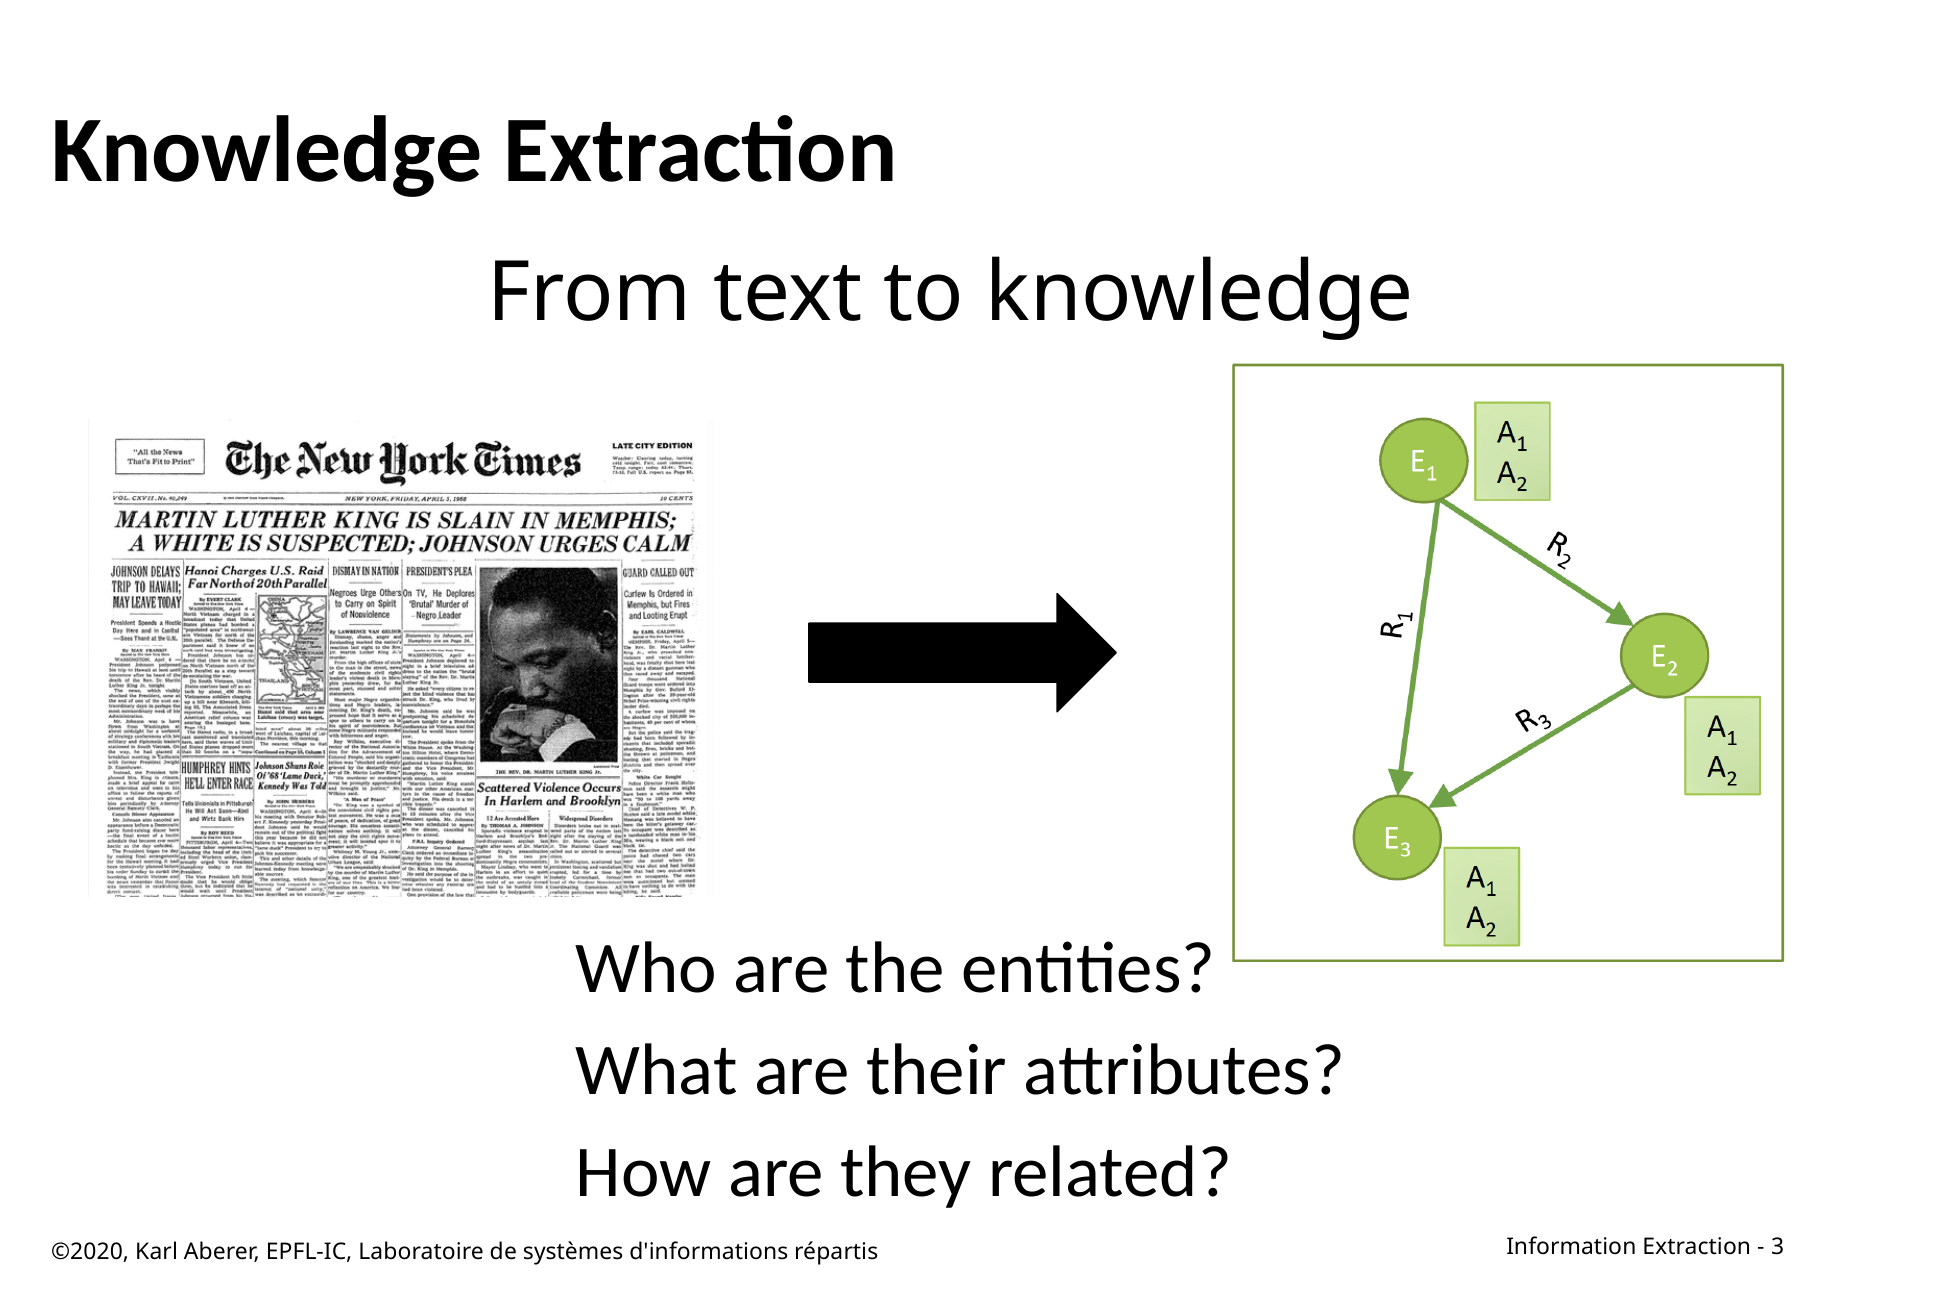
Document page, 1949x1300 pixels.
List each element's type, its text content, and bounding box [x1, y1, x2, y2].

text_box From text to knowledge [472, 230, 1430, 345]
footer ©2020, Karl Aberer, EPFL-IC, Laboratoire de systèmes d'informations répartis [32, 1227, 1284, 1271]
title Knowledge Extraction [32, 57, 1920, 232]
text_box [808, 593, 1117, 712]
text_box Who are the entities? What are their attributes? How are they related? [560, 911, 1535, 1219]
picture [1186, 342, 1834, 1002]
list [88, 419, 714, 897]
